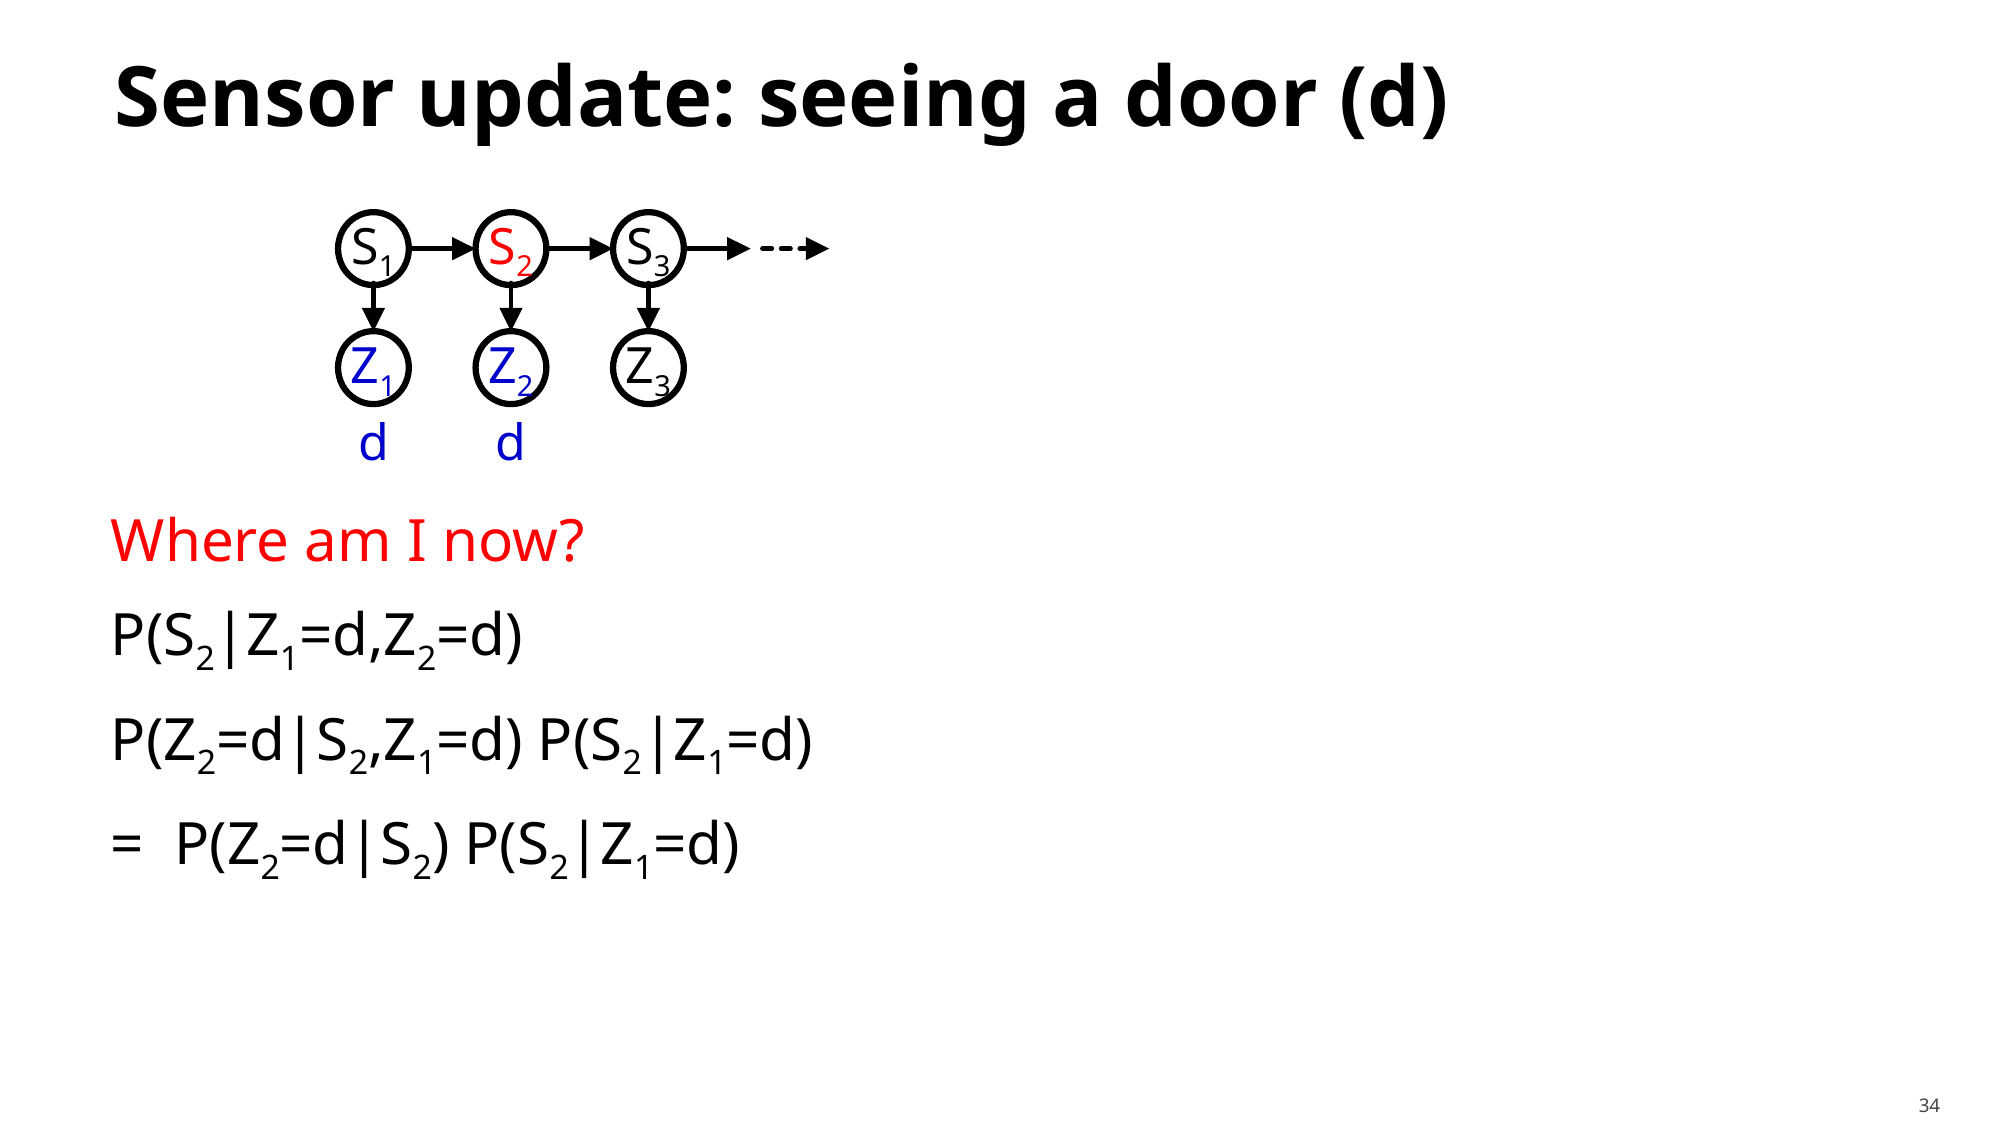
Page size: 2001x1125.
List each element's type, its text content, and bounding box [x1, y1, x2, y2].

text_box Z1 [337, 330, 410, 402]
text_box d [343, 402, 404, 478]
text_box S1 [337, 211, 410, 286]
text_box d [480, 403, 541, 478]
title Sensor update: seeing a door (d) [99, 12, 1900, 175]
text_box S2 [475, 211, 547, 286]
slide_number 34 [1794, 1080, 1955, 1125]
text_box Z2 [475, 330, 547, 403]
text_box S3 [612, 211, 685, 286]
text_box Z3 [612, 330, 685, 405]
